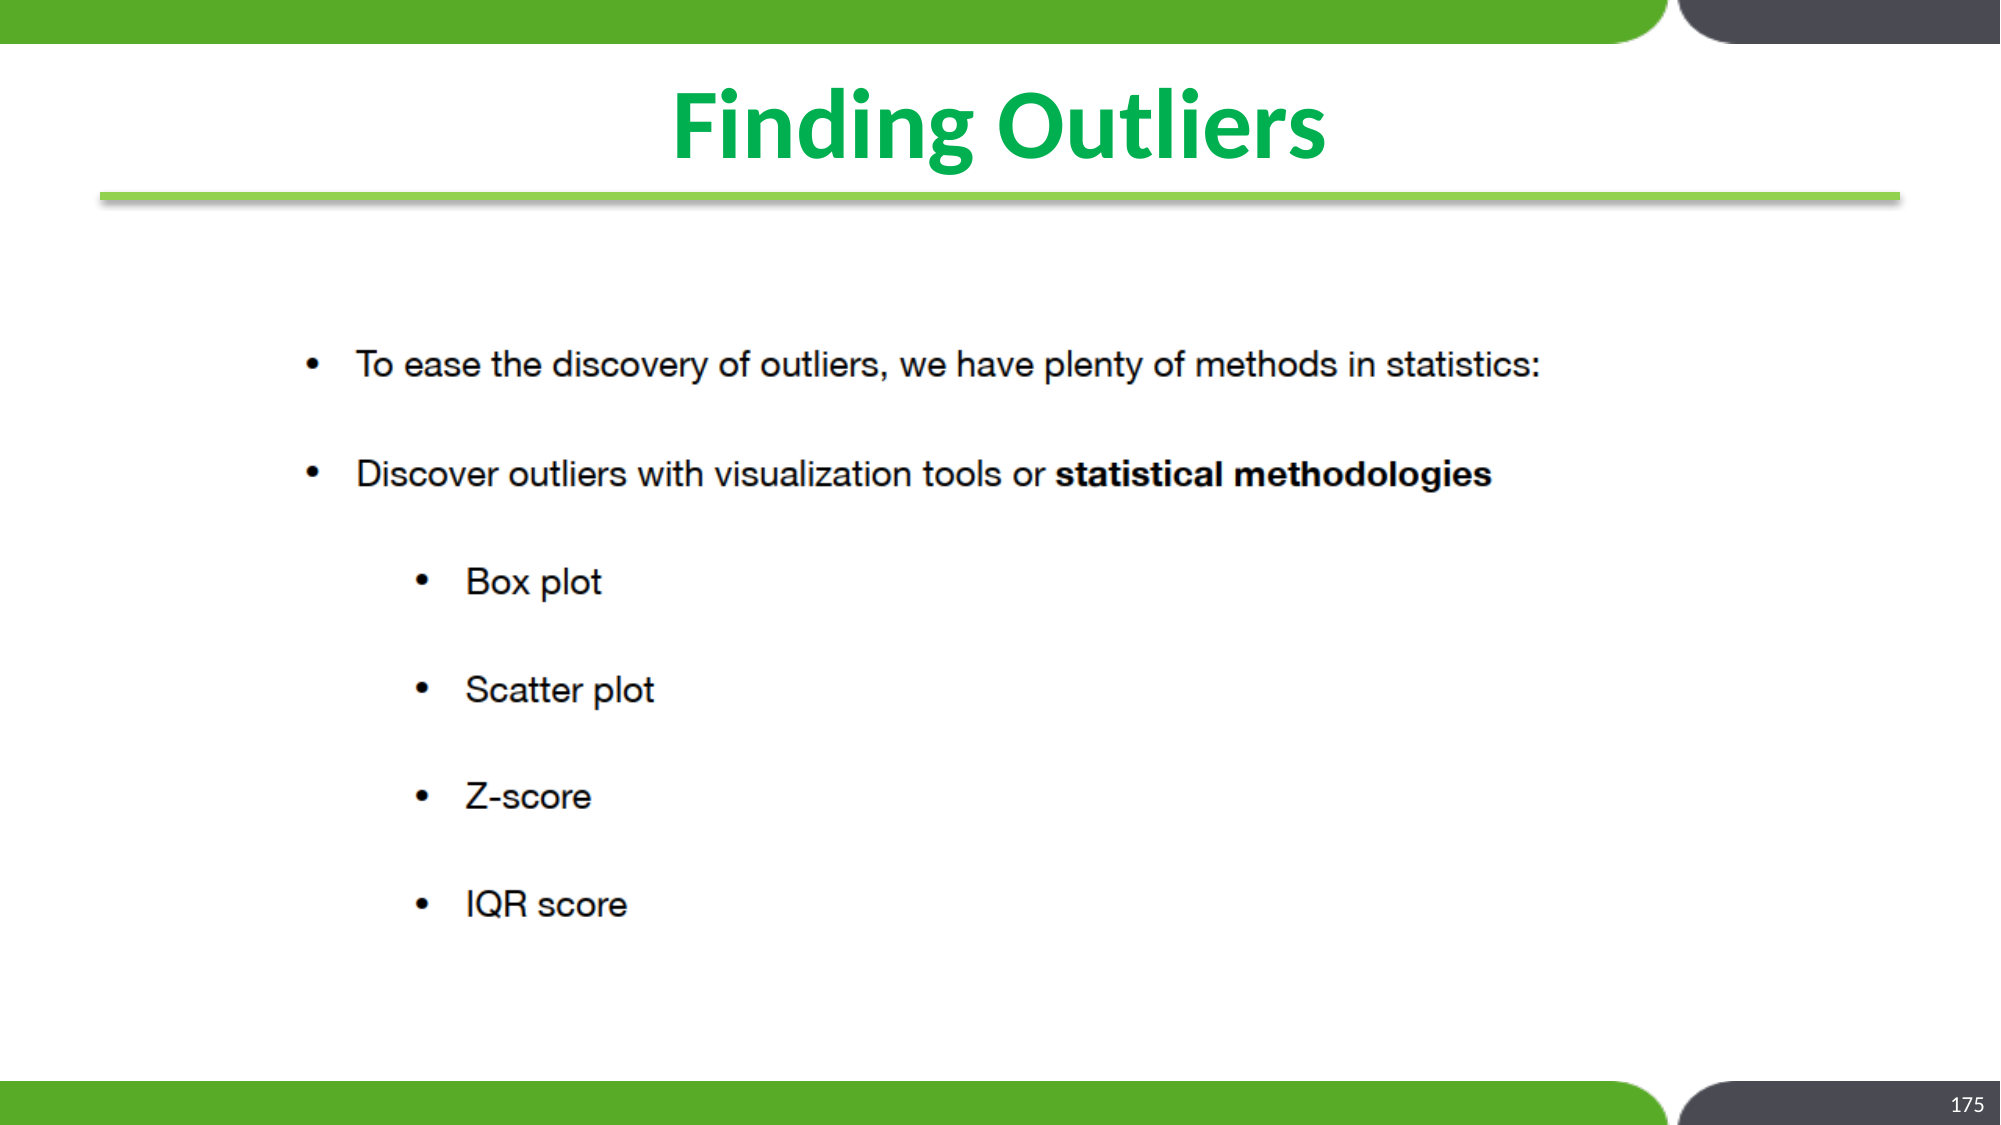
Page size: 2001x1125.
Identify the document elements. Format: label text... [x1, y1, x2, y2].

slide_number 175 [1690, 1081, 2000, 1125]
title Finding Outliers [99, 50, 1900, 181]
picture [274, 308, 1691, 954]
